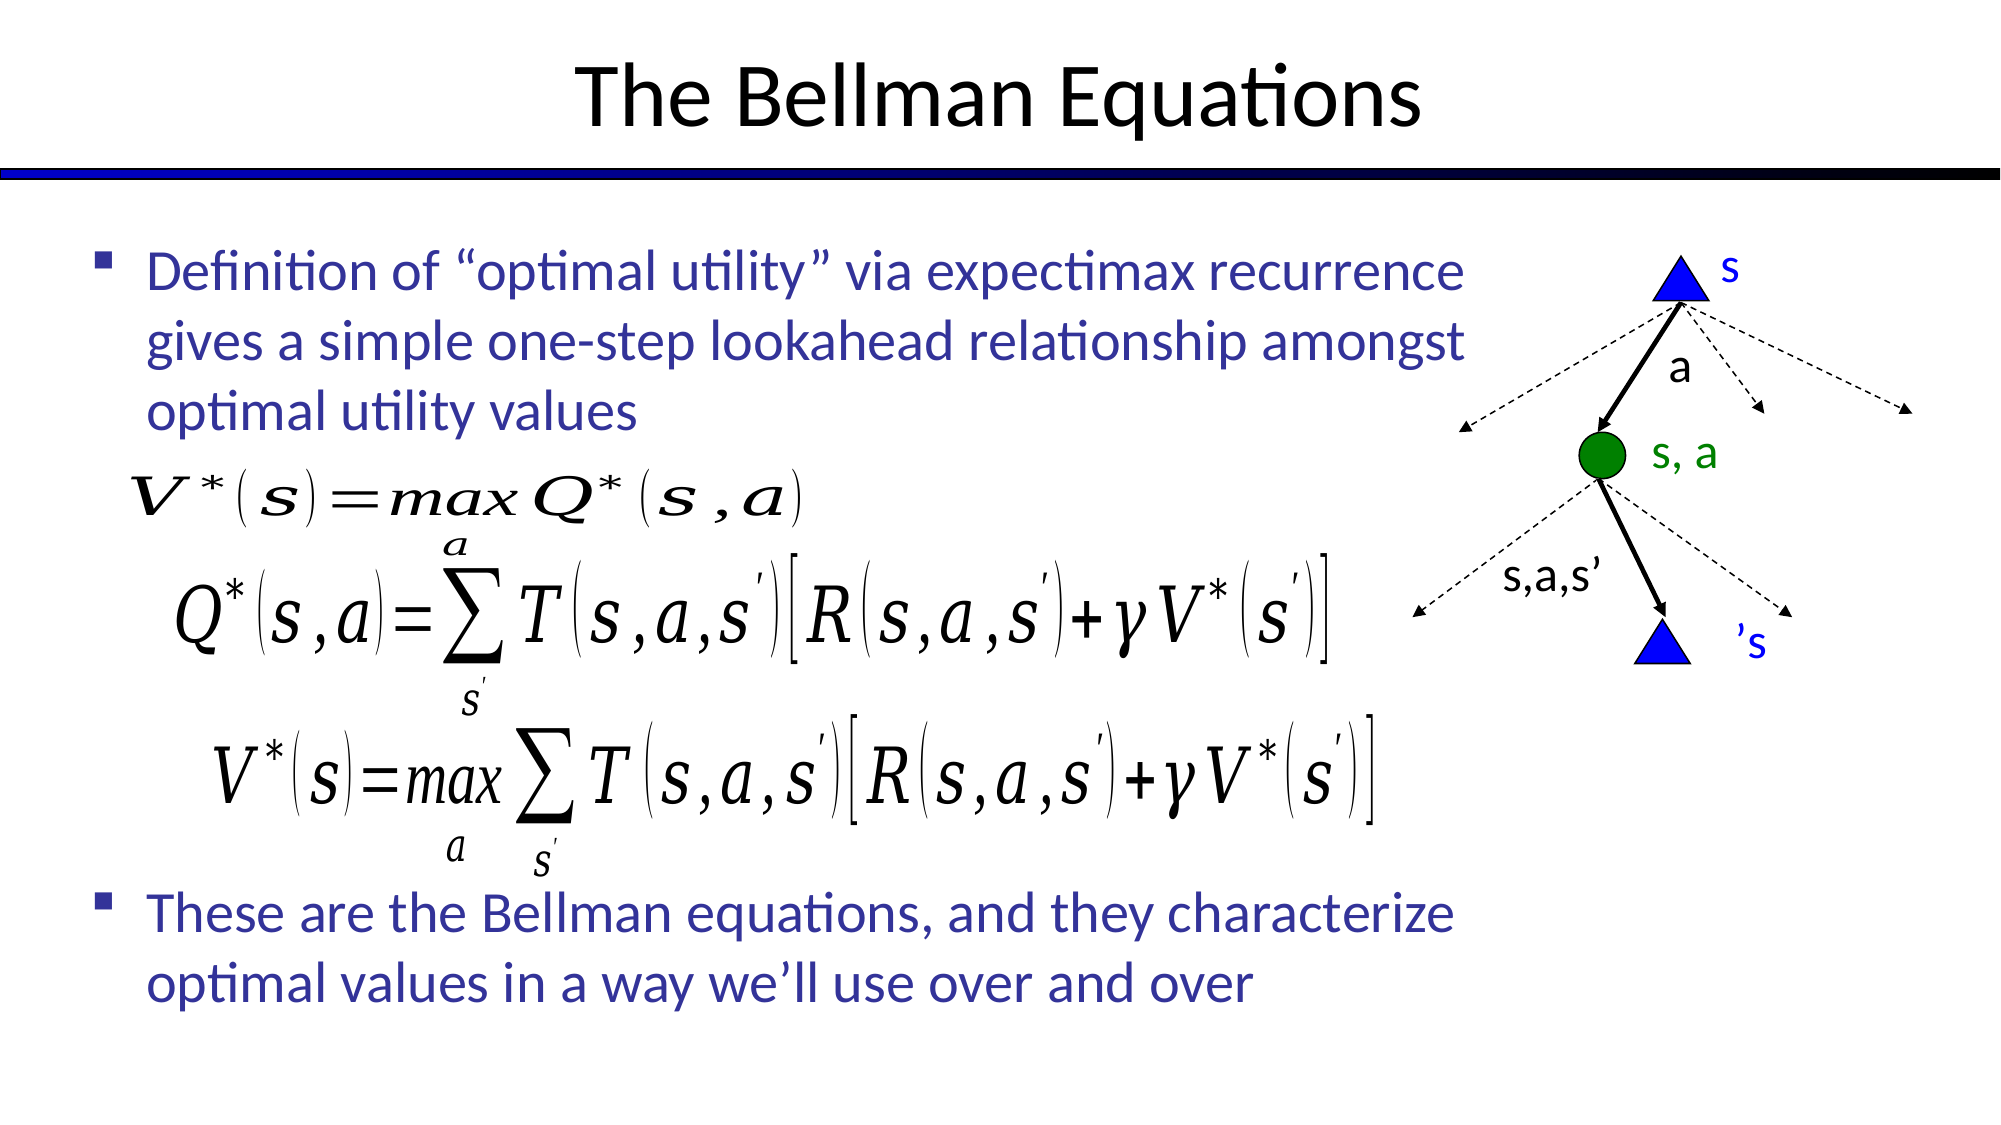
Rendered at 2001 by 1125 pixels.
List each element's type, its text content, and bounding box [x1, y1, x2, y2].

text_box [1412, 224, 1913, 678]
list Definition of “optimal utility” via expectimax recurrence gives a simple one-step lookahead relationship amongst optimal utility values These are the Bellman equations, and they characterize optimal values in a way we’ll use over and over [74, 224, 1488, 968]
title The Bellman Equations [0, 0, 2000, 184]
